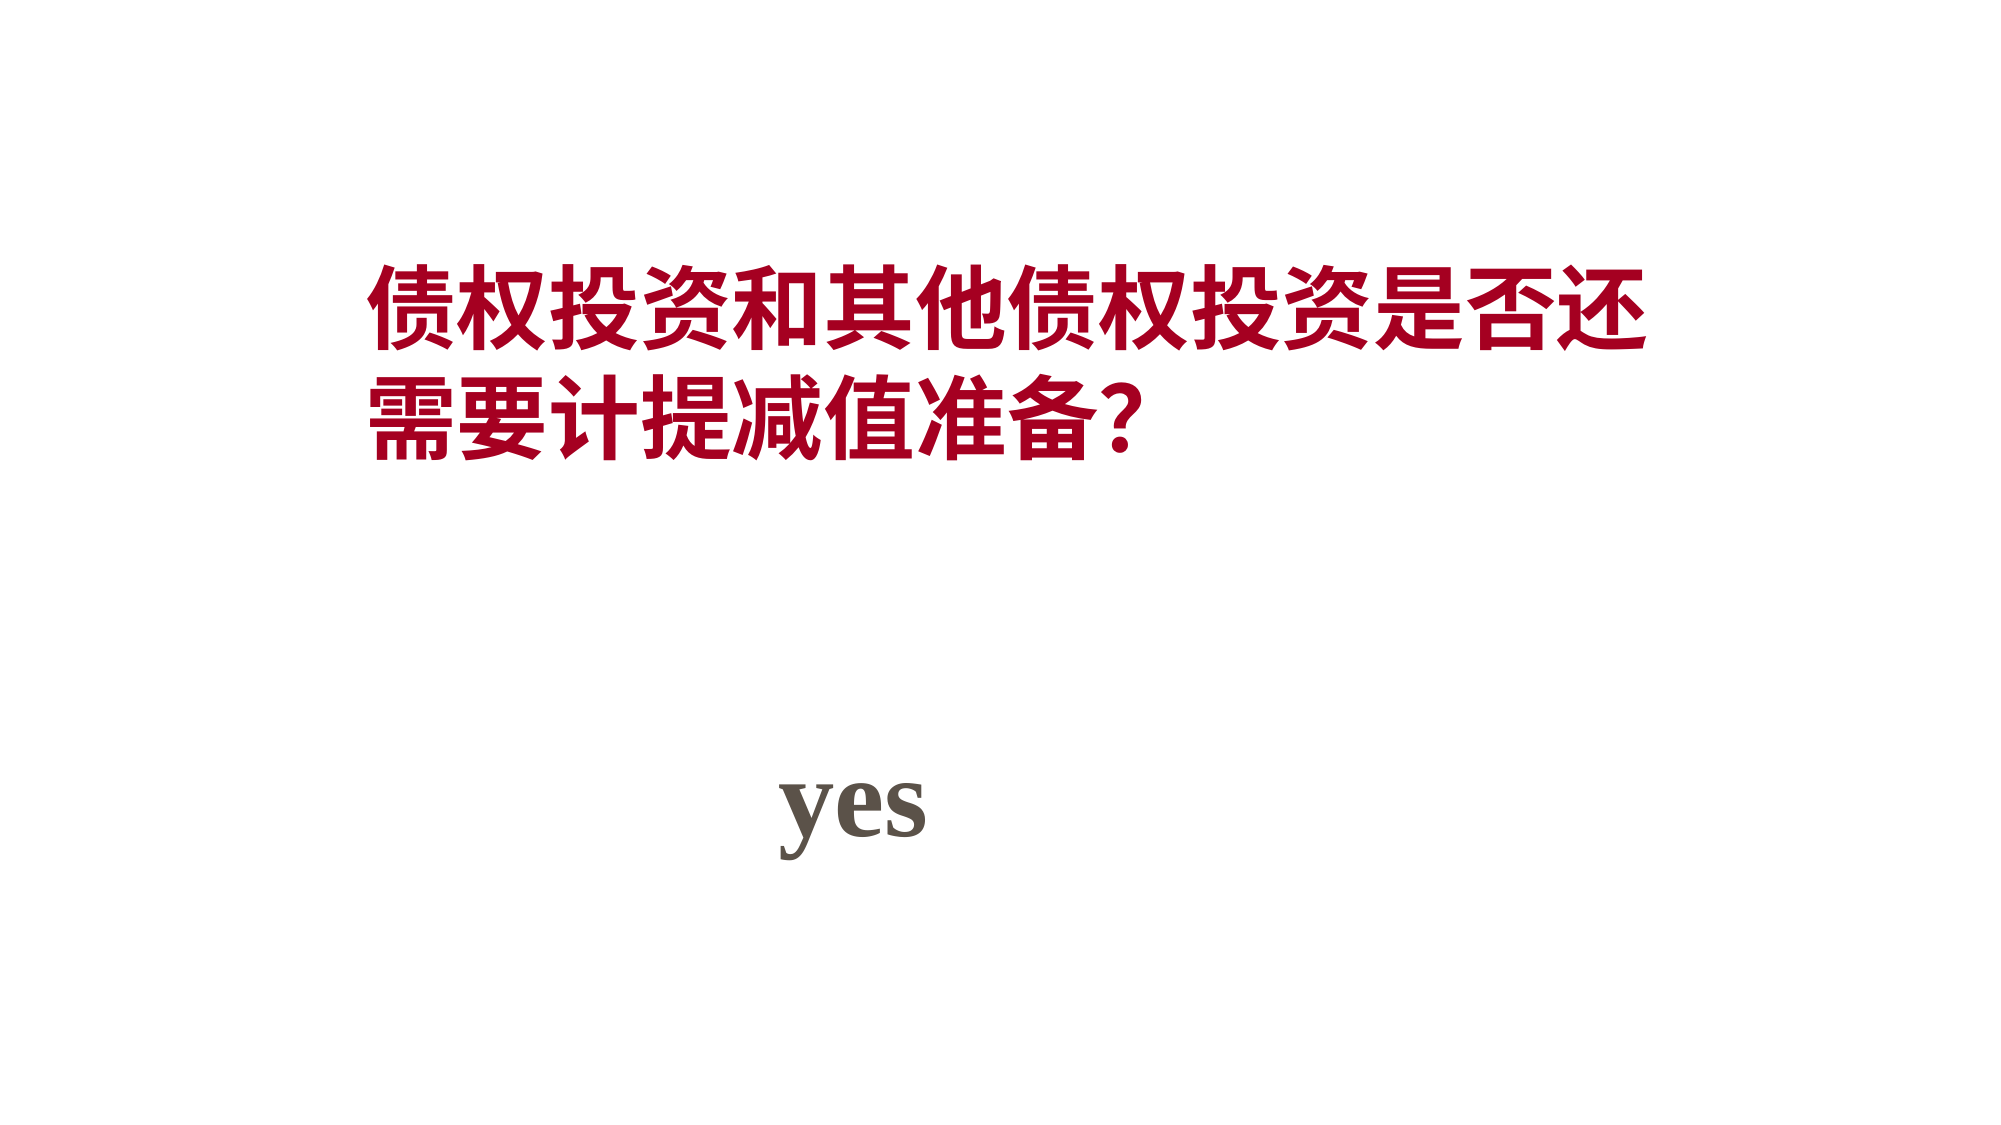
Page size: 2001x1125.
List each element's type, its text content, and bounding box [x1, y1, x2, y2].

text_box 债权投资和其他债权投资是否还需要计提减值准备？ [350, 243, 1687, 634]
text_box yes [763, 716, 989, 866]
